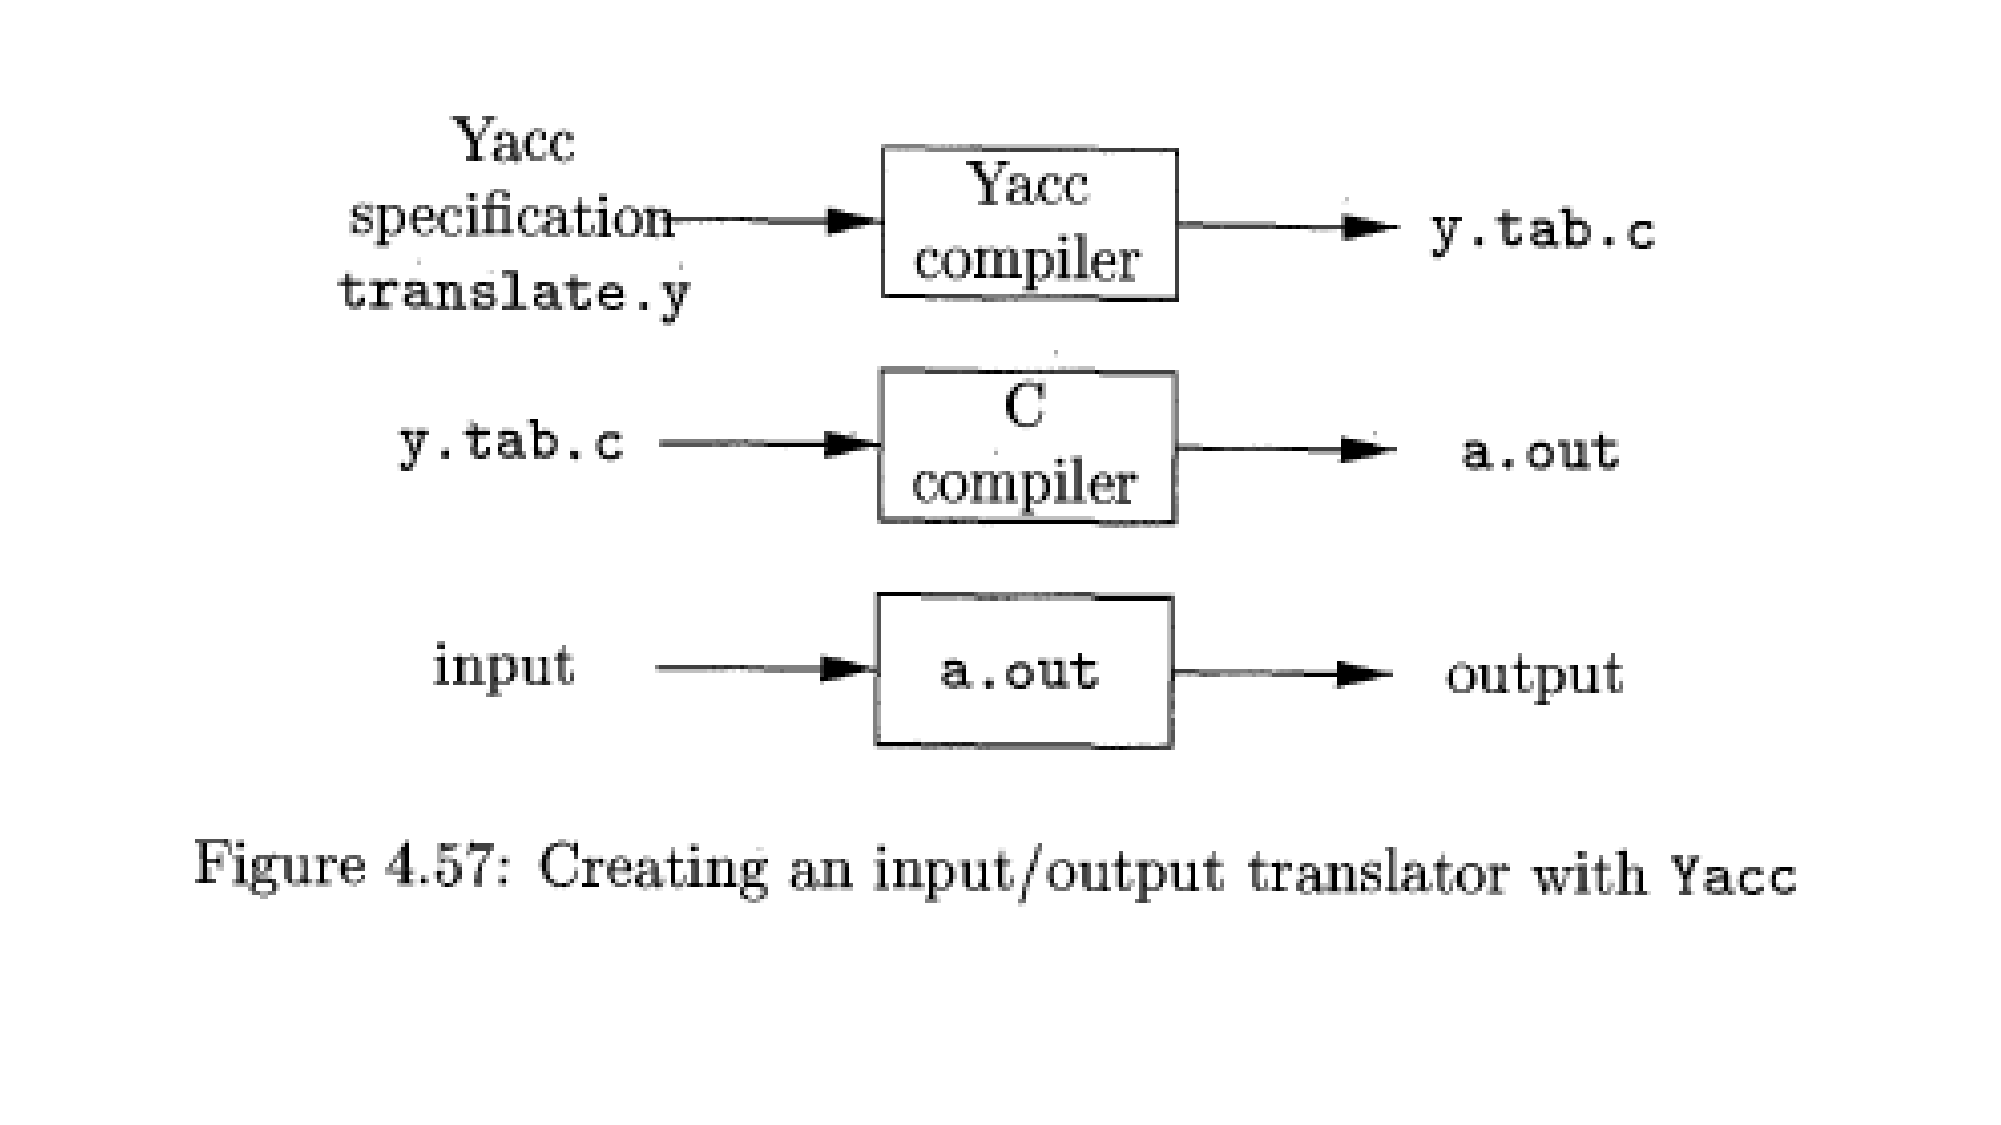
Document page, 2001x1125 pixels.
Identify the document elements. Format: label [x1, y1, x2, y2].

picture [87, 48, 1837, 932]
